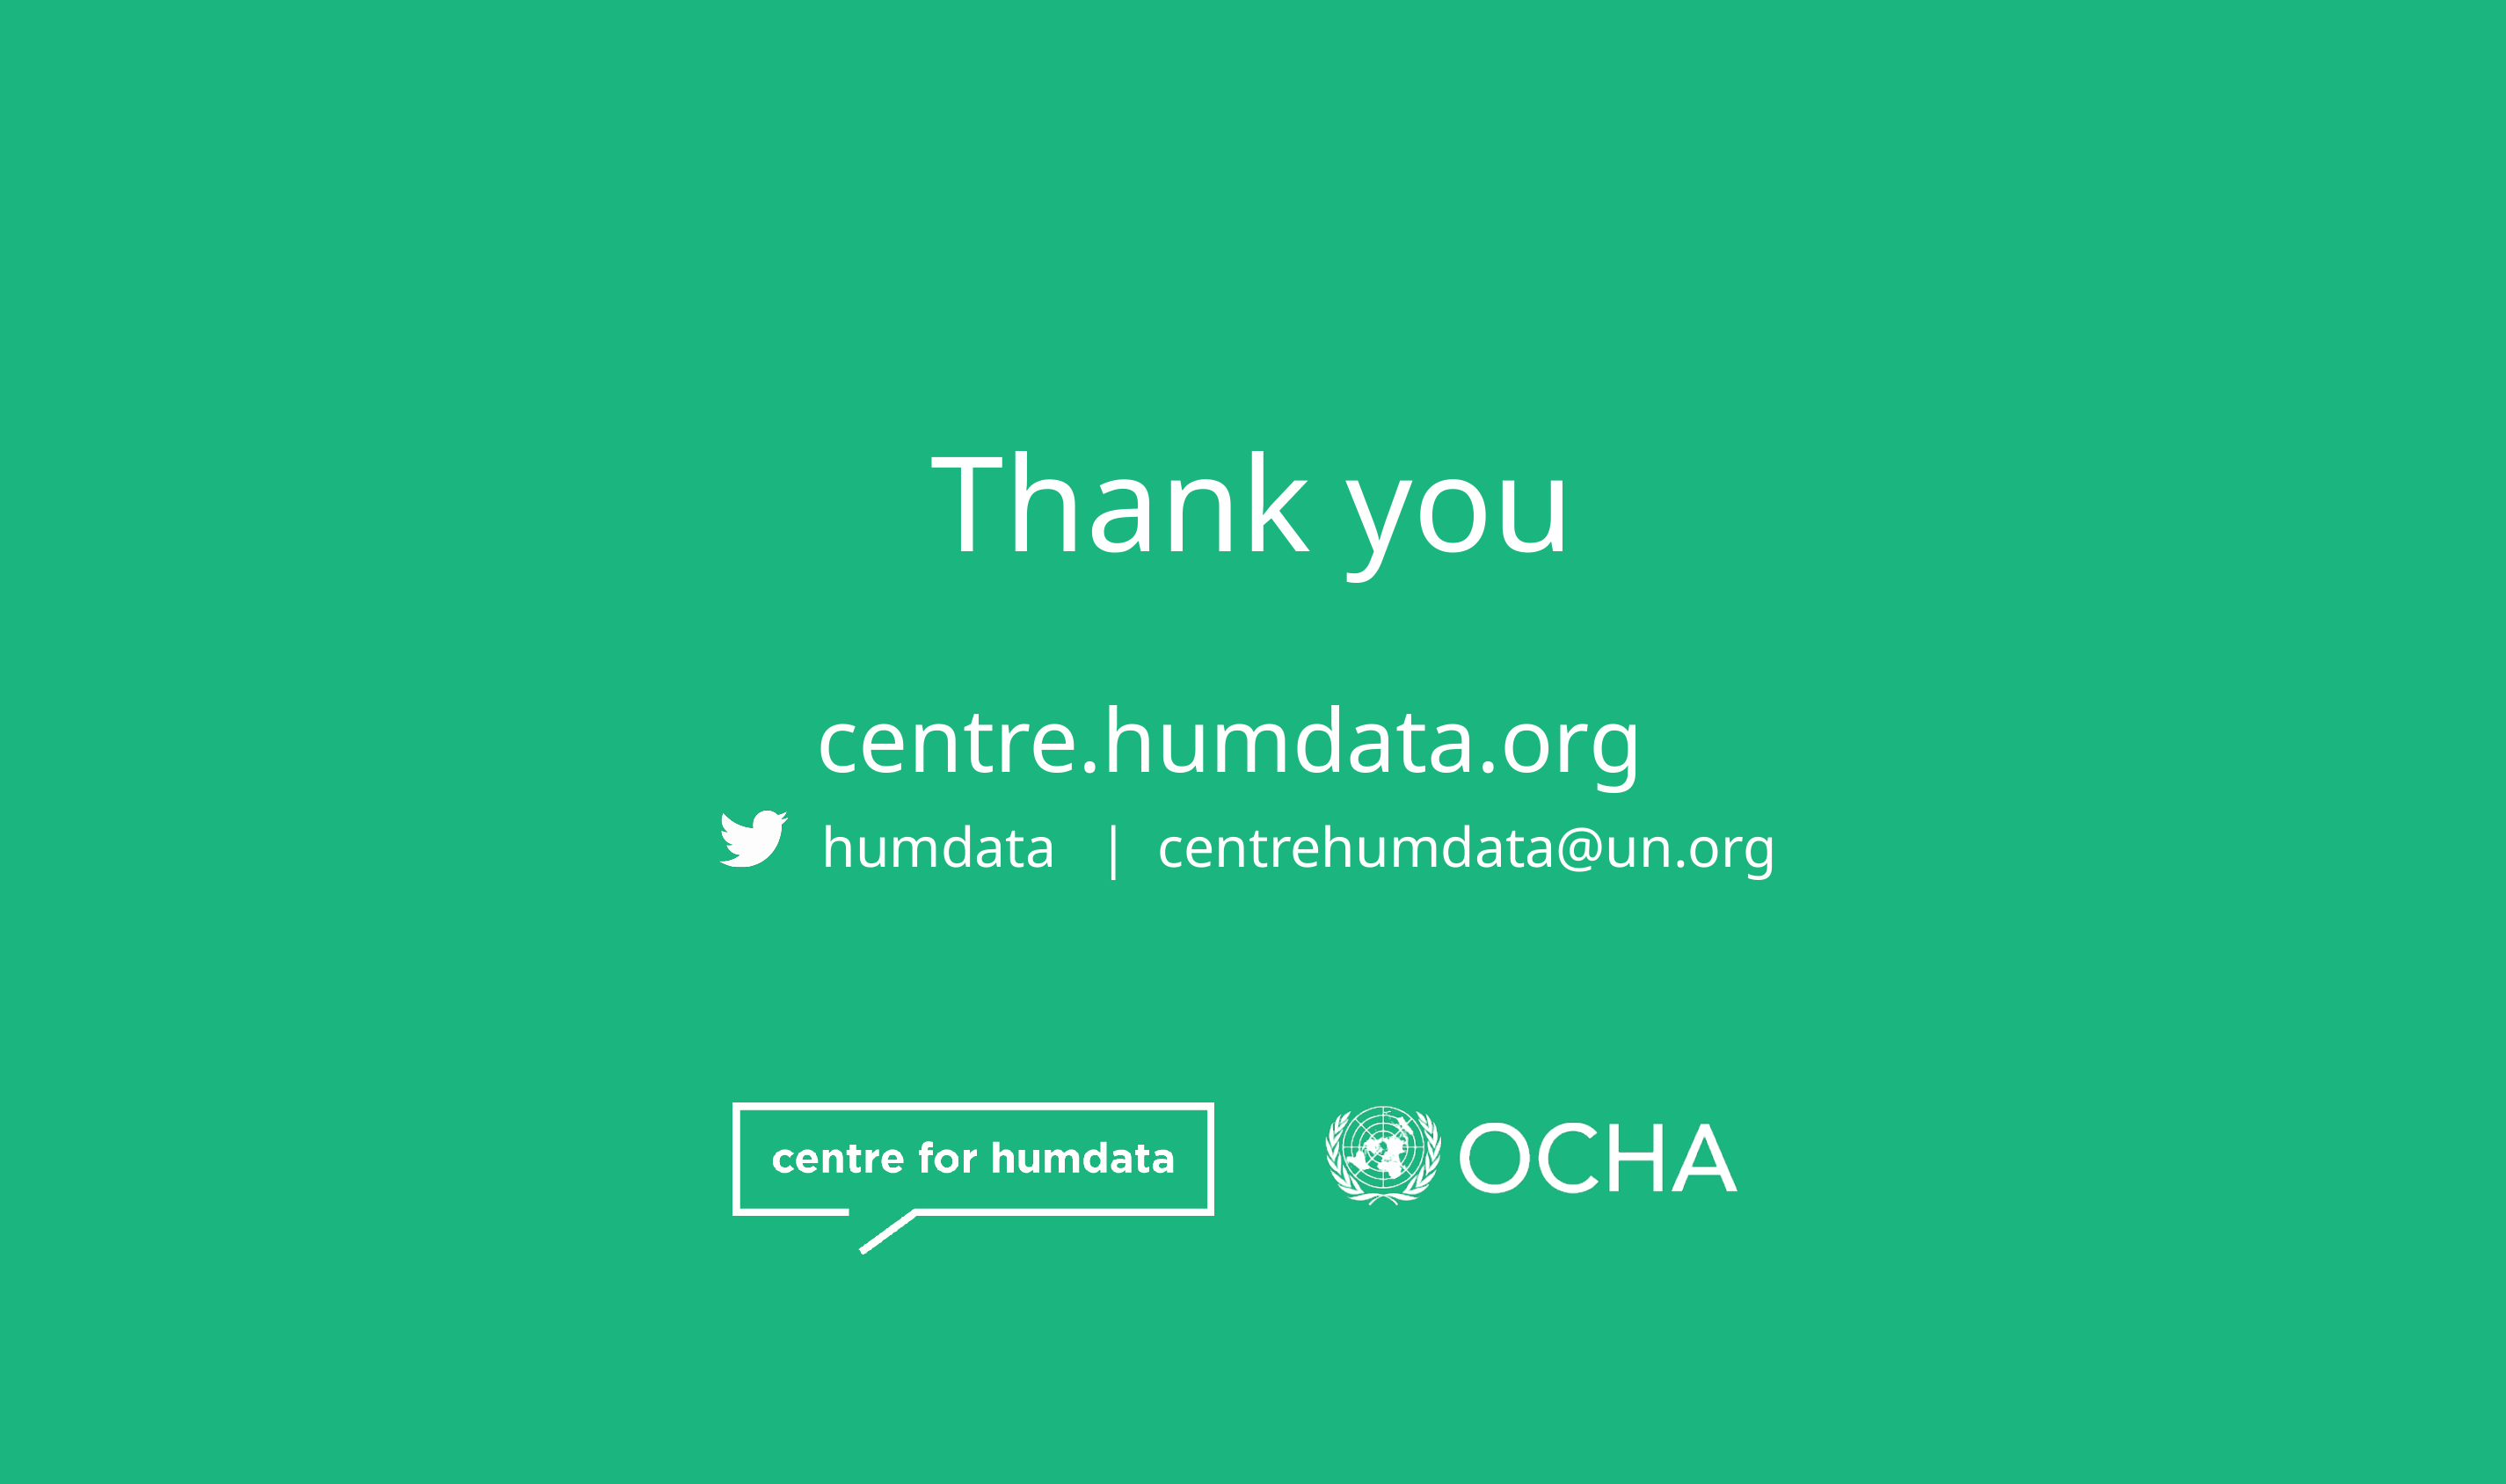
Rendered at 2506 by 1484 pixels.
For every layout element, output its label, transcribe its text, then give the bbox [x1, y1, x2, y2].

title Thank you centre.humdata.org humdata | centrehumdata@un.org [685, 308, 1821, 993]
picture [718, 804, 790, 875]
picture [1278, 1080, 1786, 1232]
picture [732, 1102, 1216, 1255]
